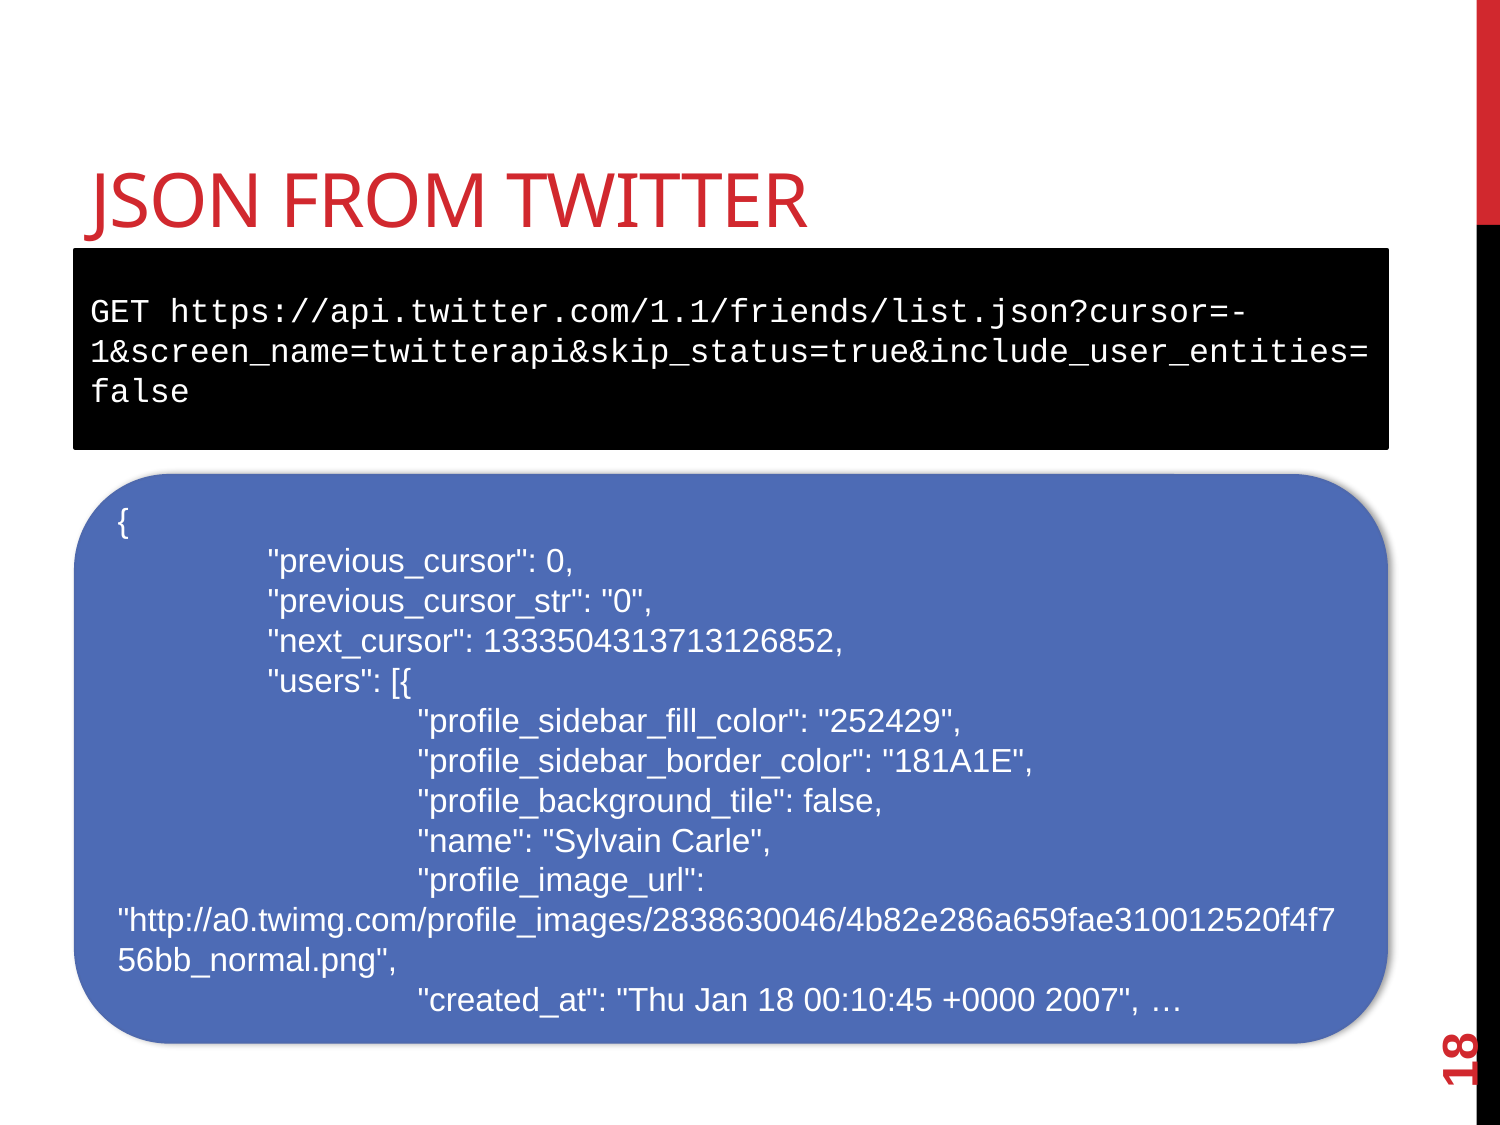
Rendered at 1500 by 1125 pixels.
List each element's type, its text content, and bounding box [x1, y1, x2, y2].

list GET https://api.twitter.com/1.1/friends/list.json?cursor=-1&screen_name=twitterapi&skip_status=true&include_user_entities=false [73, 248, 1389, 450]
text_box { "previous_cursor": 0, "previous_cursor_str": "0", "next_cursor": 1333504313713126852, "users": [{ "profile_sidebar_fill_color": "252429", "profile_sidebar_border_color": "181A1E", "profile_background_tile": false, "name": "Sylvain Carle", "profile_image_url": "http://a0.twimg.com/profile_images/2838630046/4b82e286a659fae310012520f4f756bb_normal.png", "created_at": "Thu Jan 18 00:10:45 +0000 2007", … [73, 473, 1388, 1044]
slide_number 18 [1427, 887, 1488, 1104]
title JSON From Twitter [75, 25, 1025, 248]
